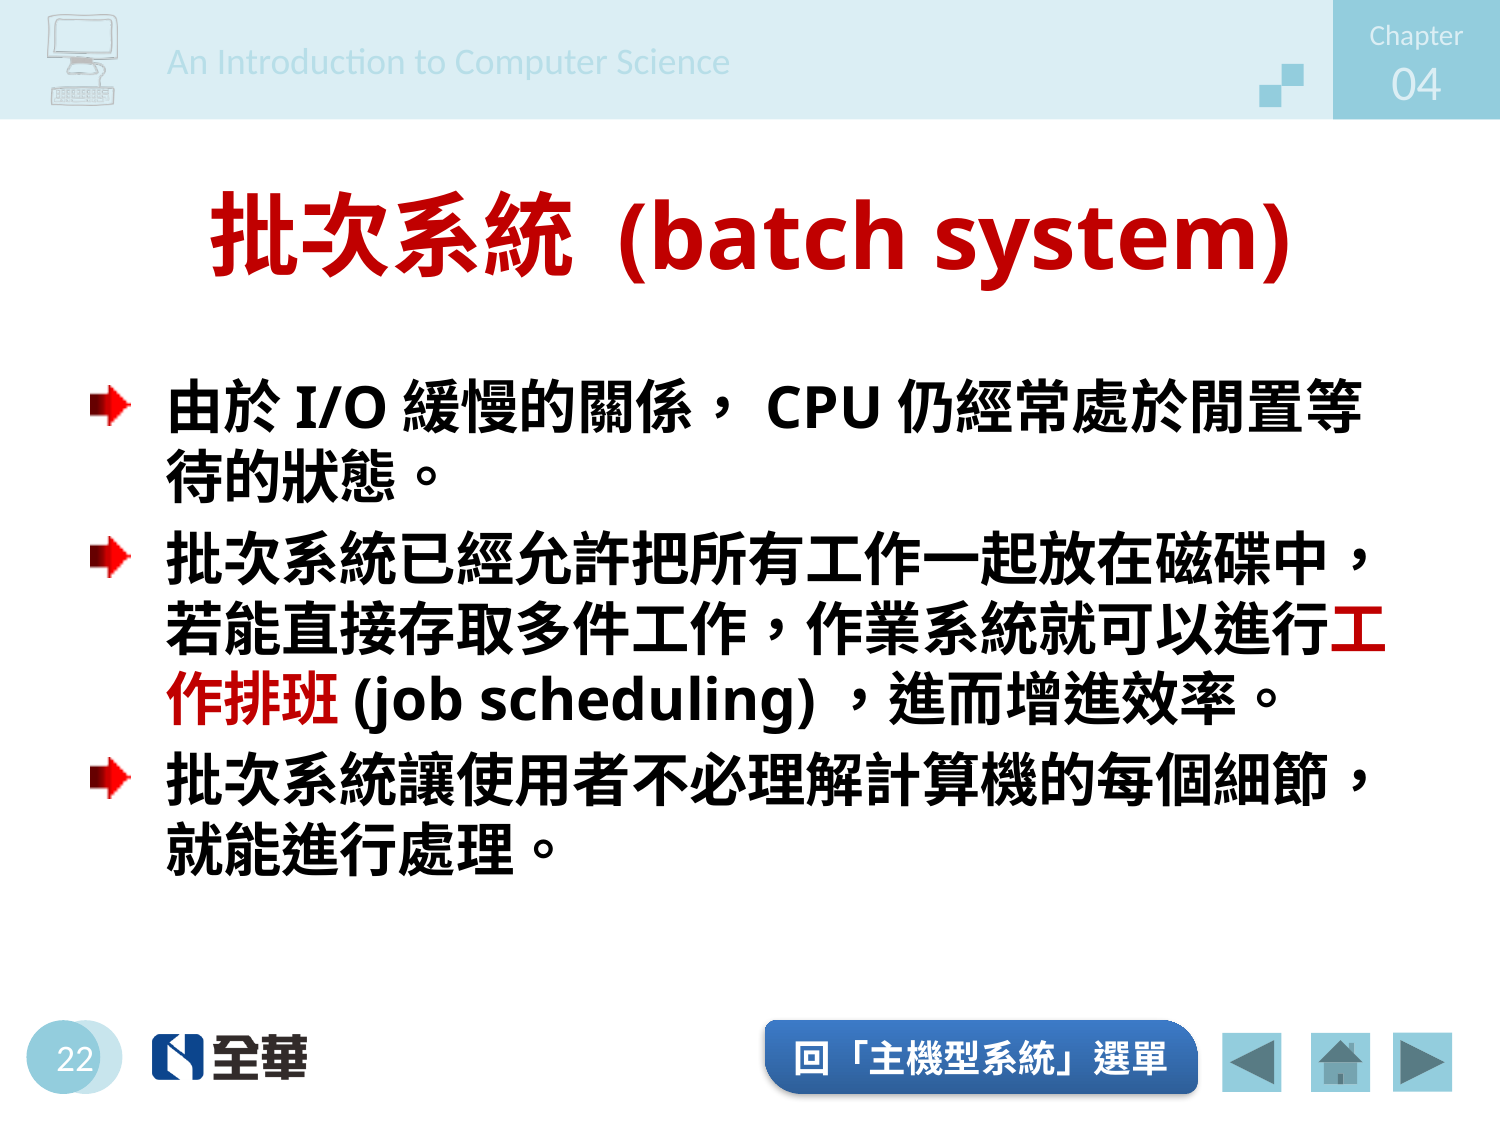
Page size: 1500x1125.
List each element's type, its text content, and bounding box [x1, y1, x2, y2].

title 批次系統 (batch system) [75, 138, 1425, 327]
text_box 回「主機型系統」選單 [764, 1020, 1198, 1094]
list 由於I/O緩慢的關係，CPU仍經常處於閒置等待的狀態。 批次系統已經允許把所有工作一起放在磁碟中，若能直接存取多件工作，作業系統就可以進行工作排班(job scheduling)，進而增進效率。 批次系統讓使用者不必理解計算機的每個細節，就能進行處理。 [75, 363, 1425, 1005]
picture [90, 757, 131, 799]
picture [90, 385, 131, 426]
picture [152, 1034, 307, 1080]
picture [90, 536, 131, 578]
picture [47, 14, 118, 106]
